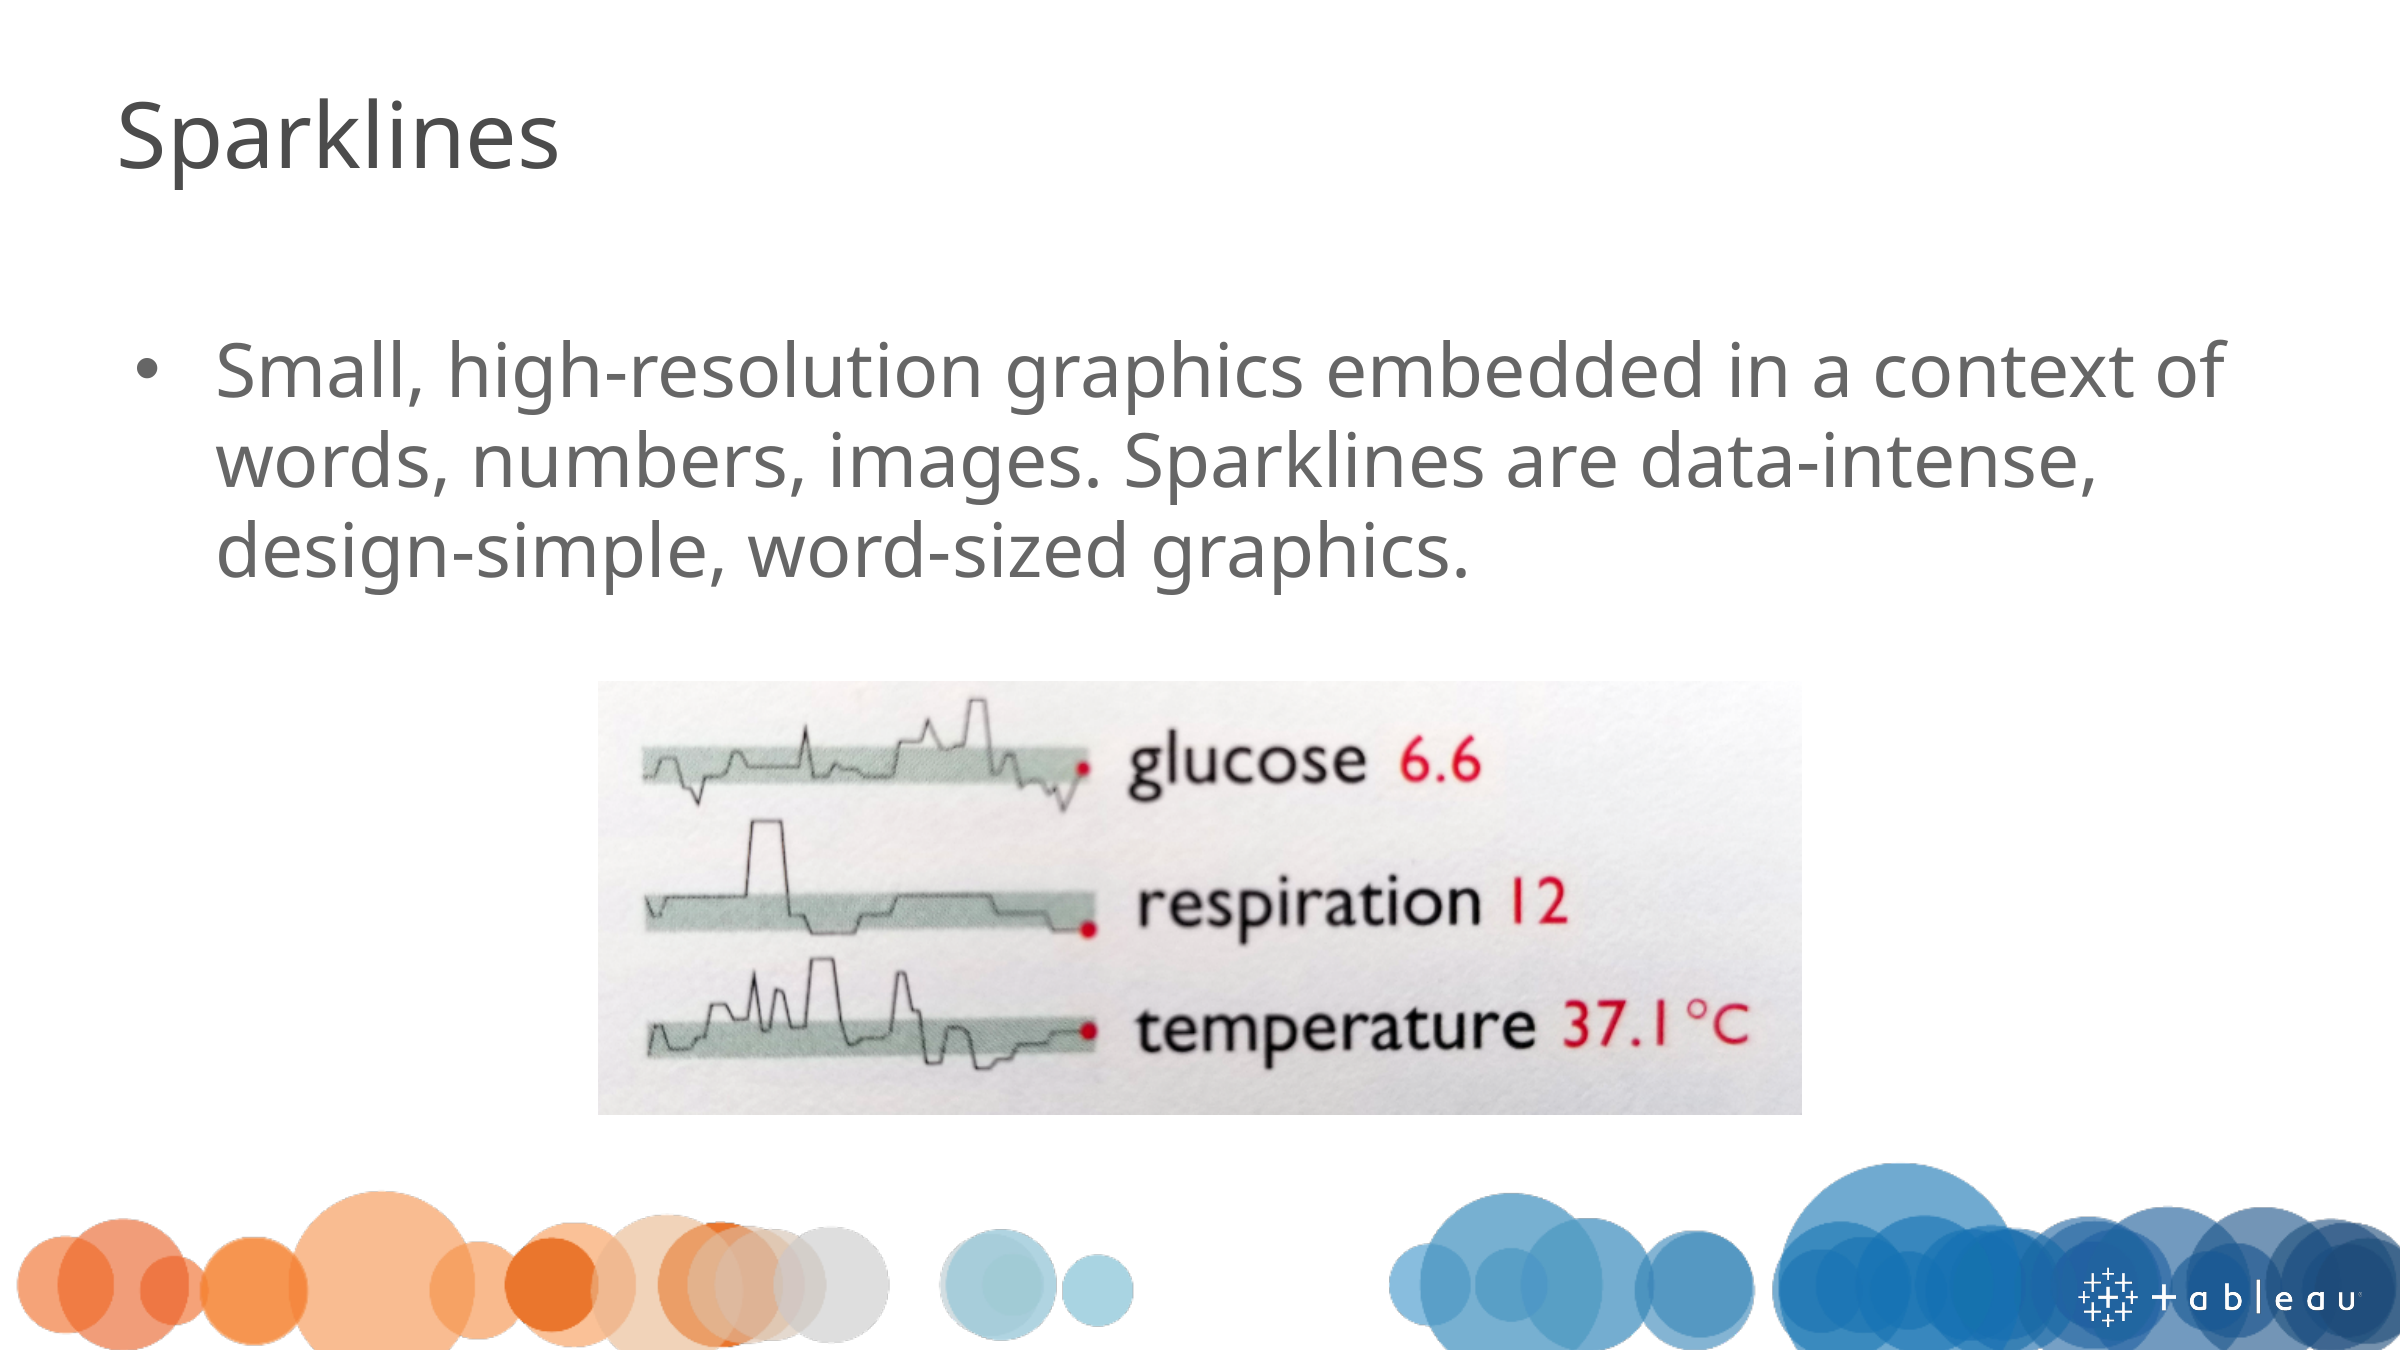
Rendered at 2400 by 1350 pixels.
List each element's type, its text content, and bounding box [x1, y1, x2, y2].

picture [0, 1137, 2400, 1350]
picture [598, 681, 1802, 1115]
list Small, high-resolution graphics embedded in a context of words, numbers, images. Sparklines are data-intense, design-simple, word-sized graphics. [120, 315, 2280, 1206]
title Sparklines [116, 98, 2290, 188]
